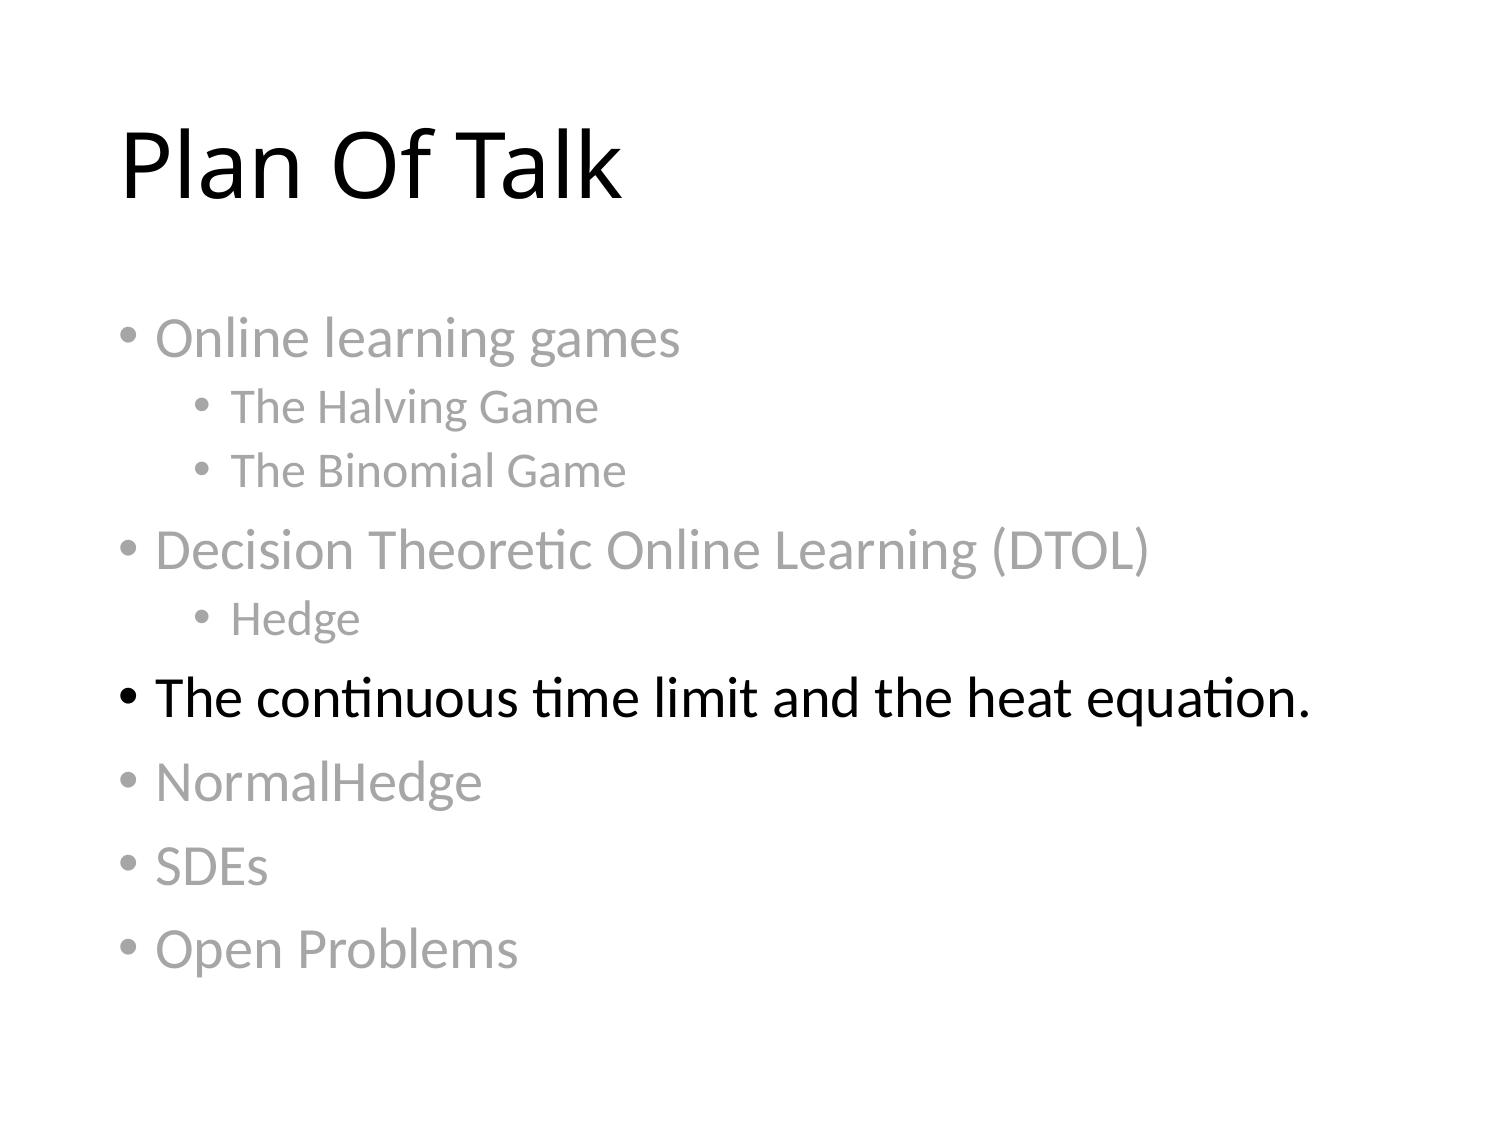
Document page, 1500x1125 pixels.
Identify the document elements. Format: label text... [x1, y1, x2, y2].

title Plan Of Talk [103, 59, 1397, 278]
list Online learning games The Halving Game The Binomial Game Decision Theoretic Online Learning (DTOL) Hedge The continuous time limit and the heat equation. NormalHedge SDEs Open Problems [103, 299, 1397, 1014]
